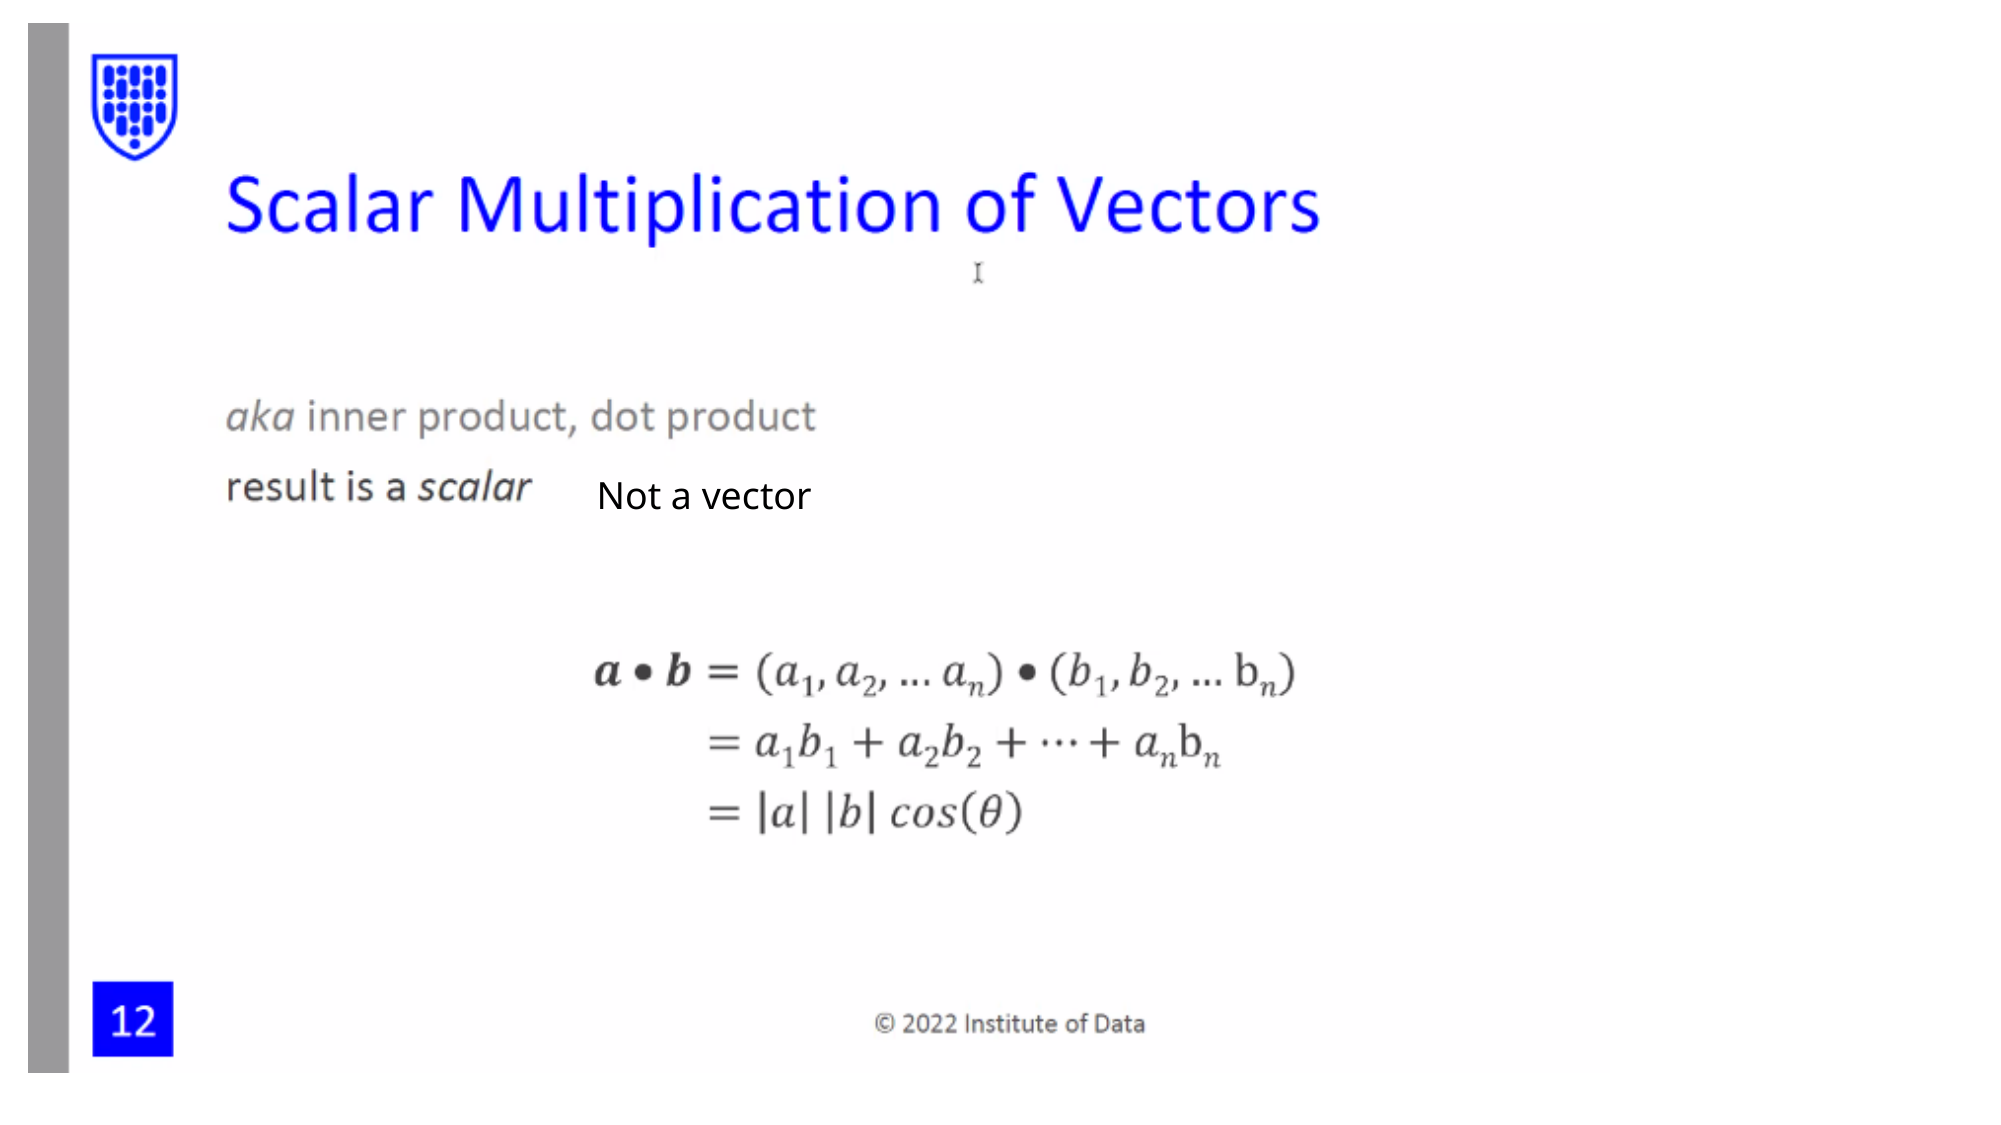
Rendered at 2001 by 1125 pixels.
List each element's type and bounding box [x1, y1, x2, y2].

picture [28, 23, 1610, 1073]
